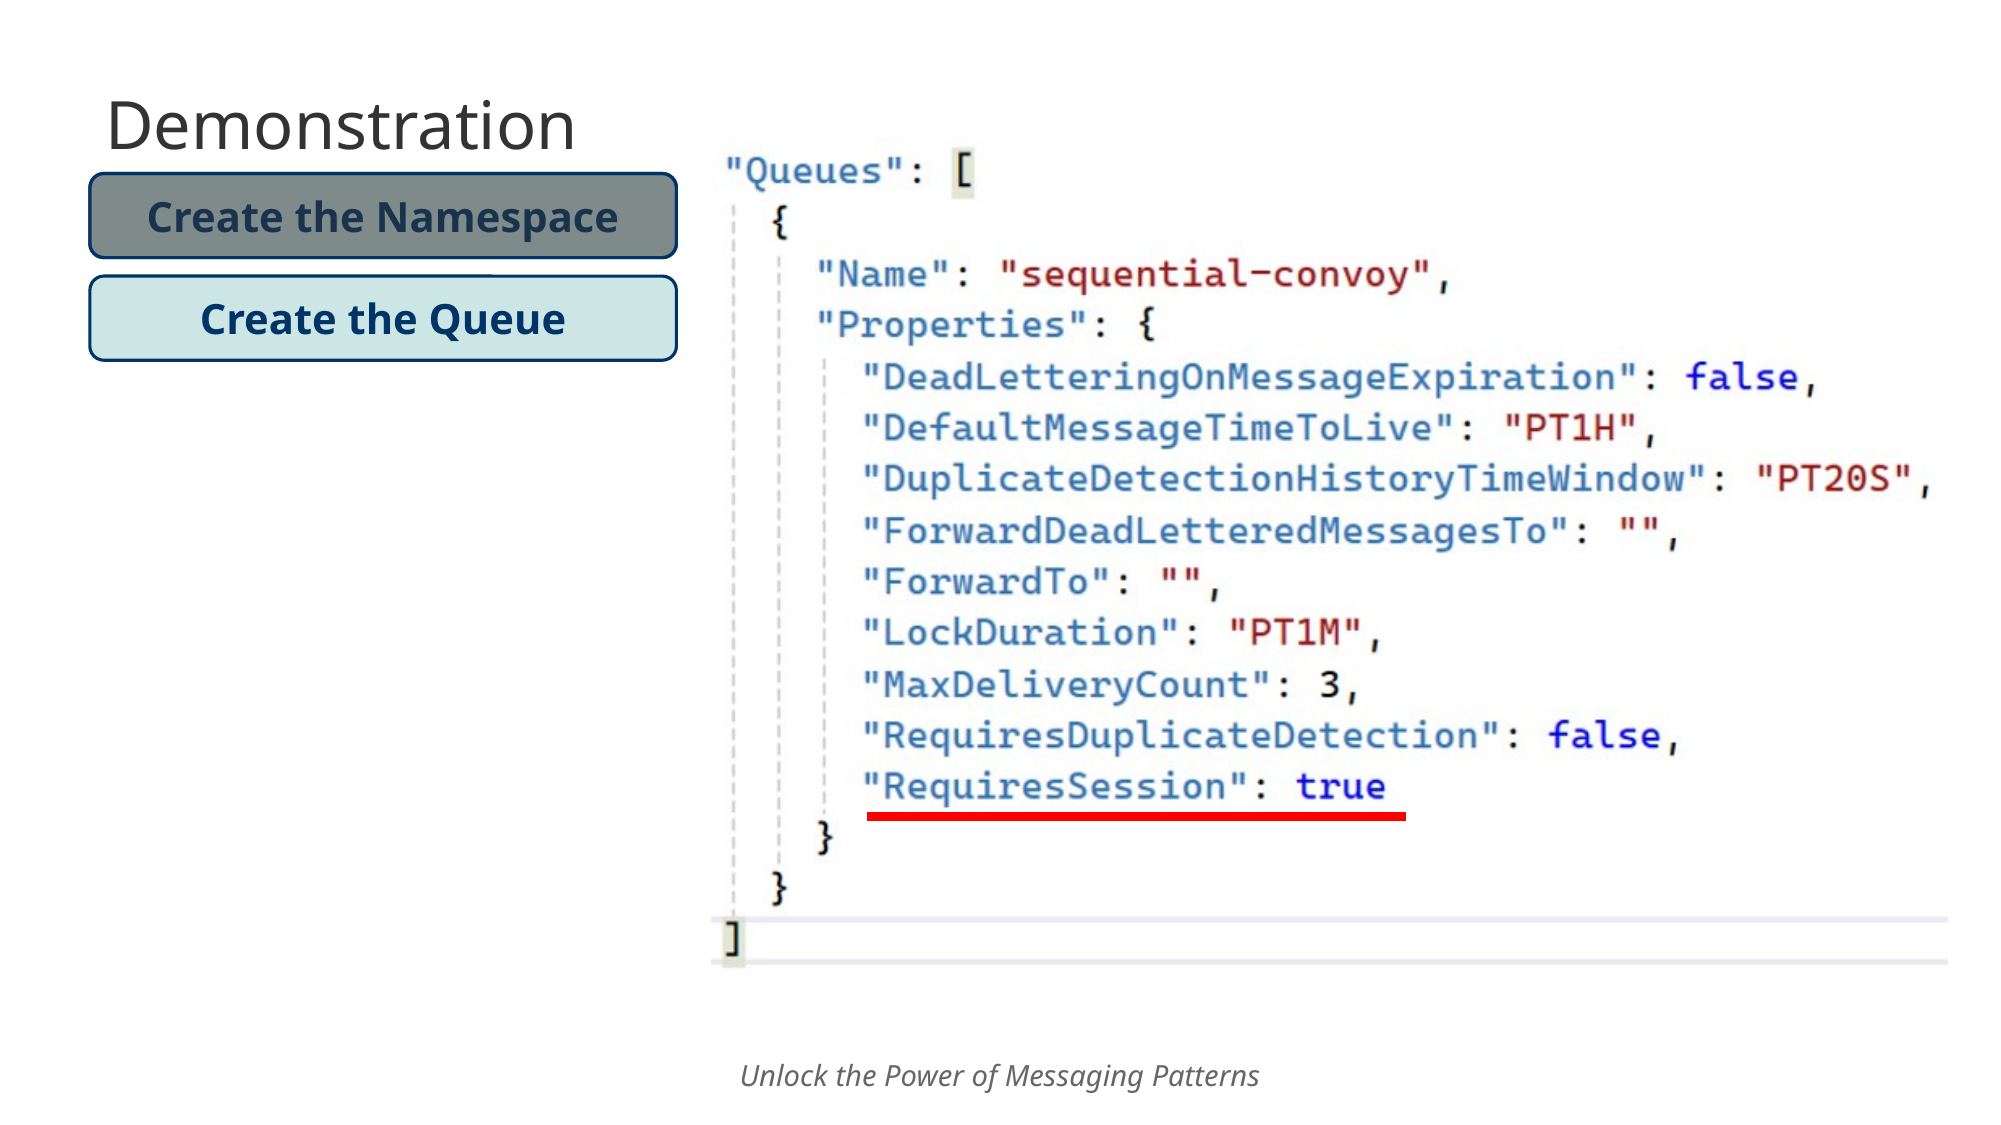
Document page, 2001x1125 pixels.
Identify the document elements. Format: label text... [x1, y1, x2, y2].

text_box [88, 171, 678, 260]
text_box Create the Queue [88, 274, 678, 362]
title Demonstration [90, 75, 677, 172]
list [710, 138, 1949, 986]
